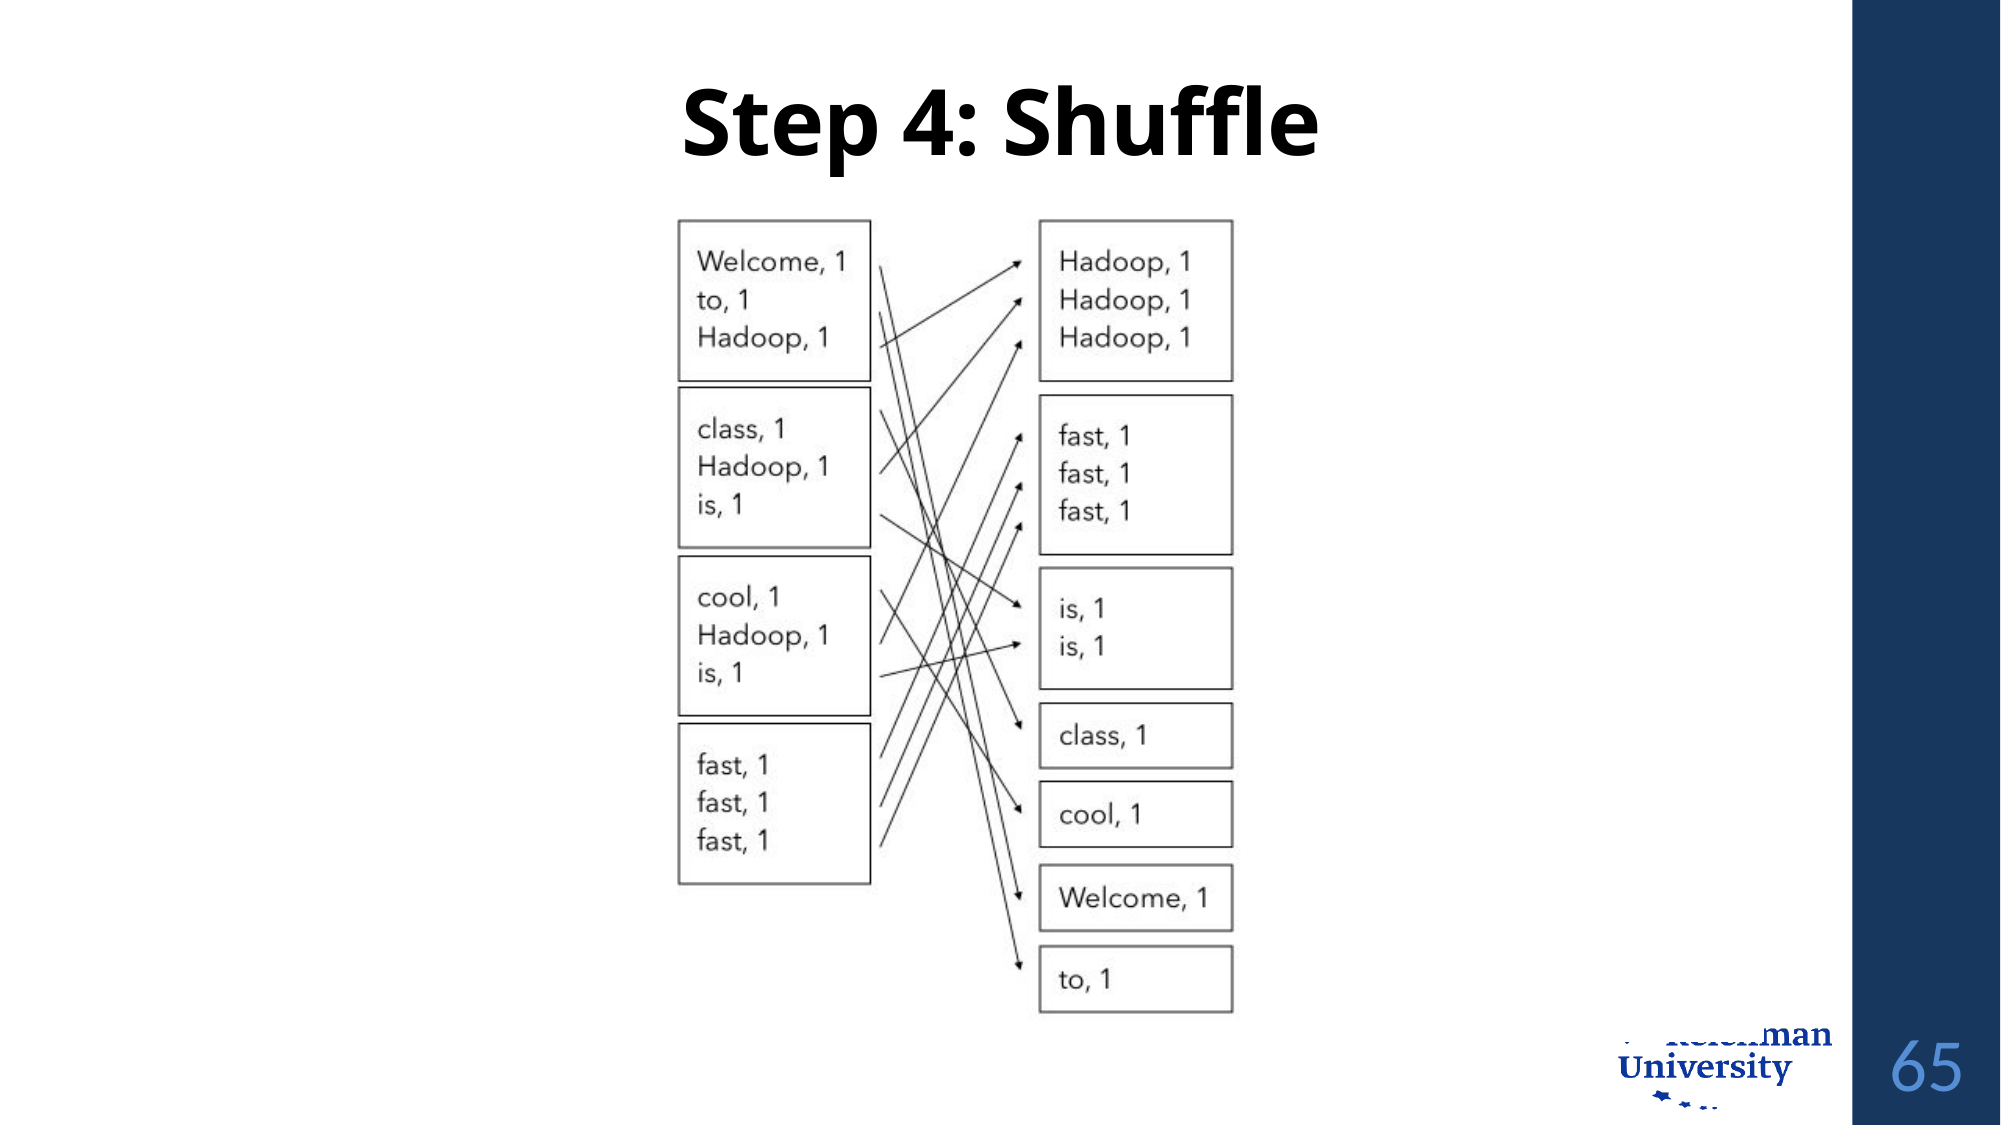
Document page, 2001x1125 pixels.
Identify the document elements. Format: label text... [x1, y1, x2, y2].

slide_number 65 [1852, 1012, 2000, 1110]
title Step 4: Shuffle [206, 60, 1797, 183]
picture [240, 182, 1832, 1110]
